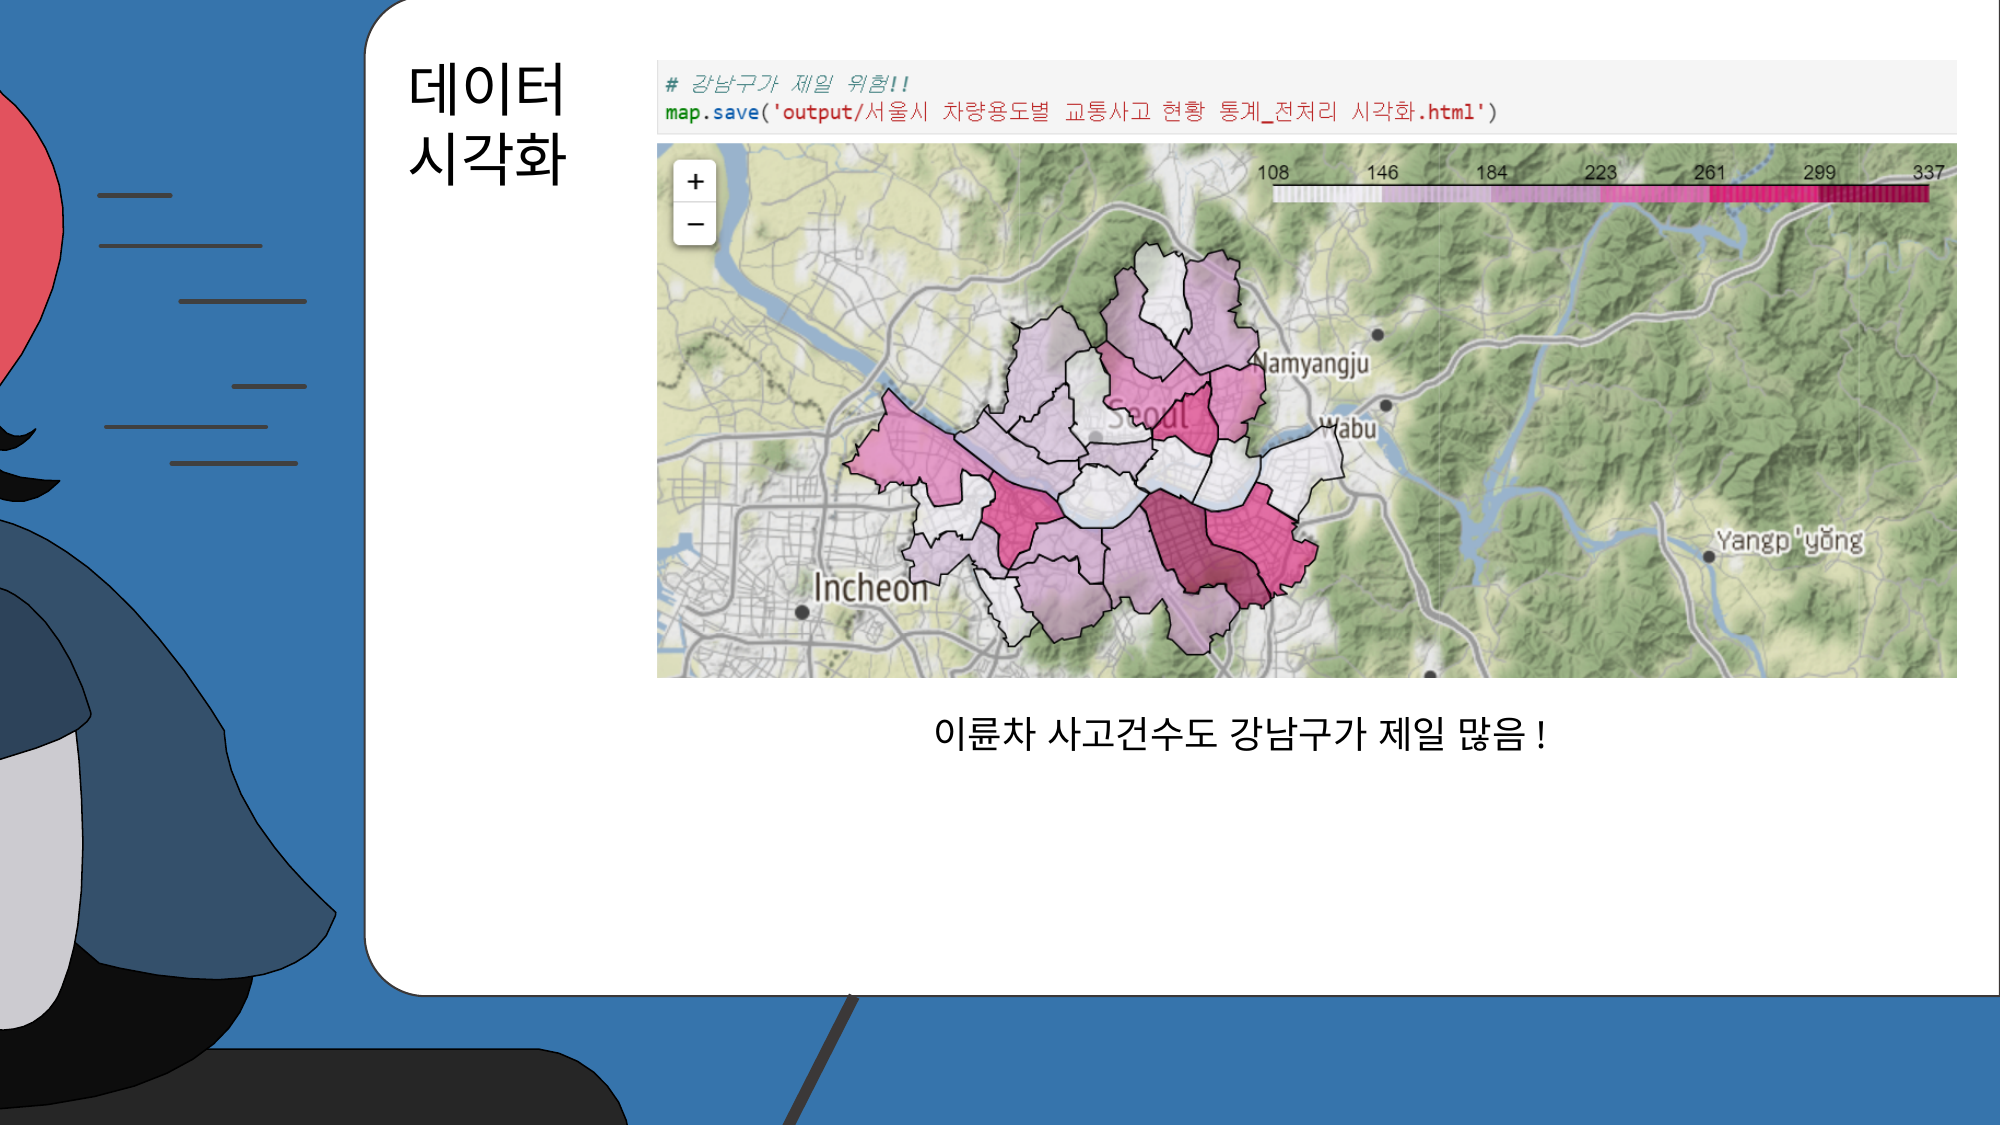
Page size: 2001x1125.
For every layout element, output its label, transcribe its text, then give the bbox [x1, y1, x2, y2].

picture [656, 60, 1957, 678]
text_box 이륜차 사고건수도 강남구가 제일 많음! [918, 703, 1636, 764]
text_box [0, 25, 855, 1125]
text_box [372, 0, 2000, 998]
